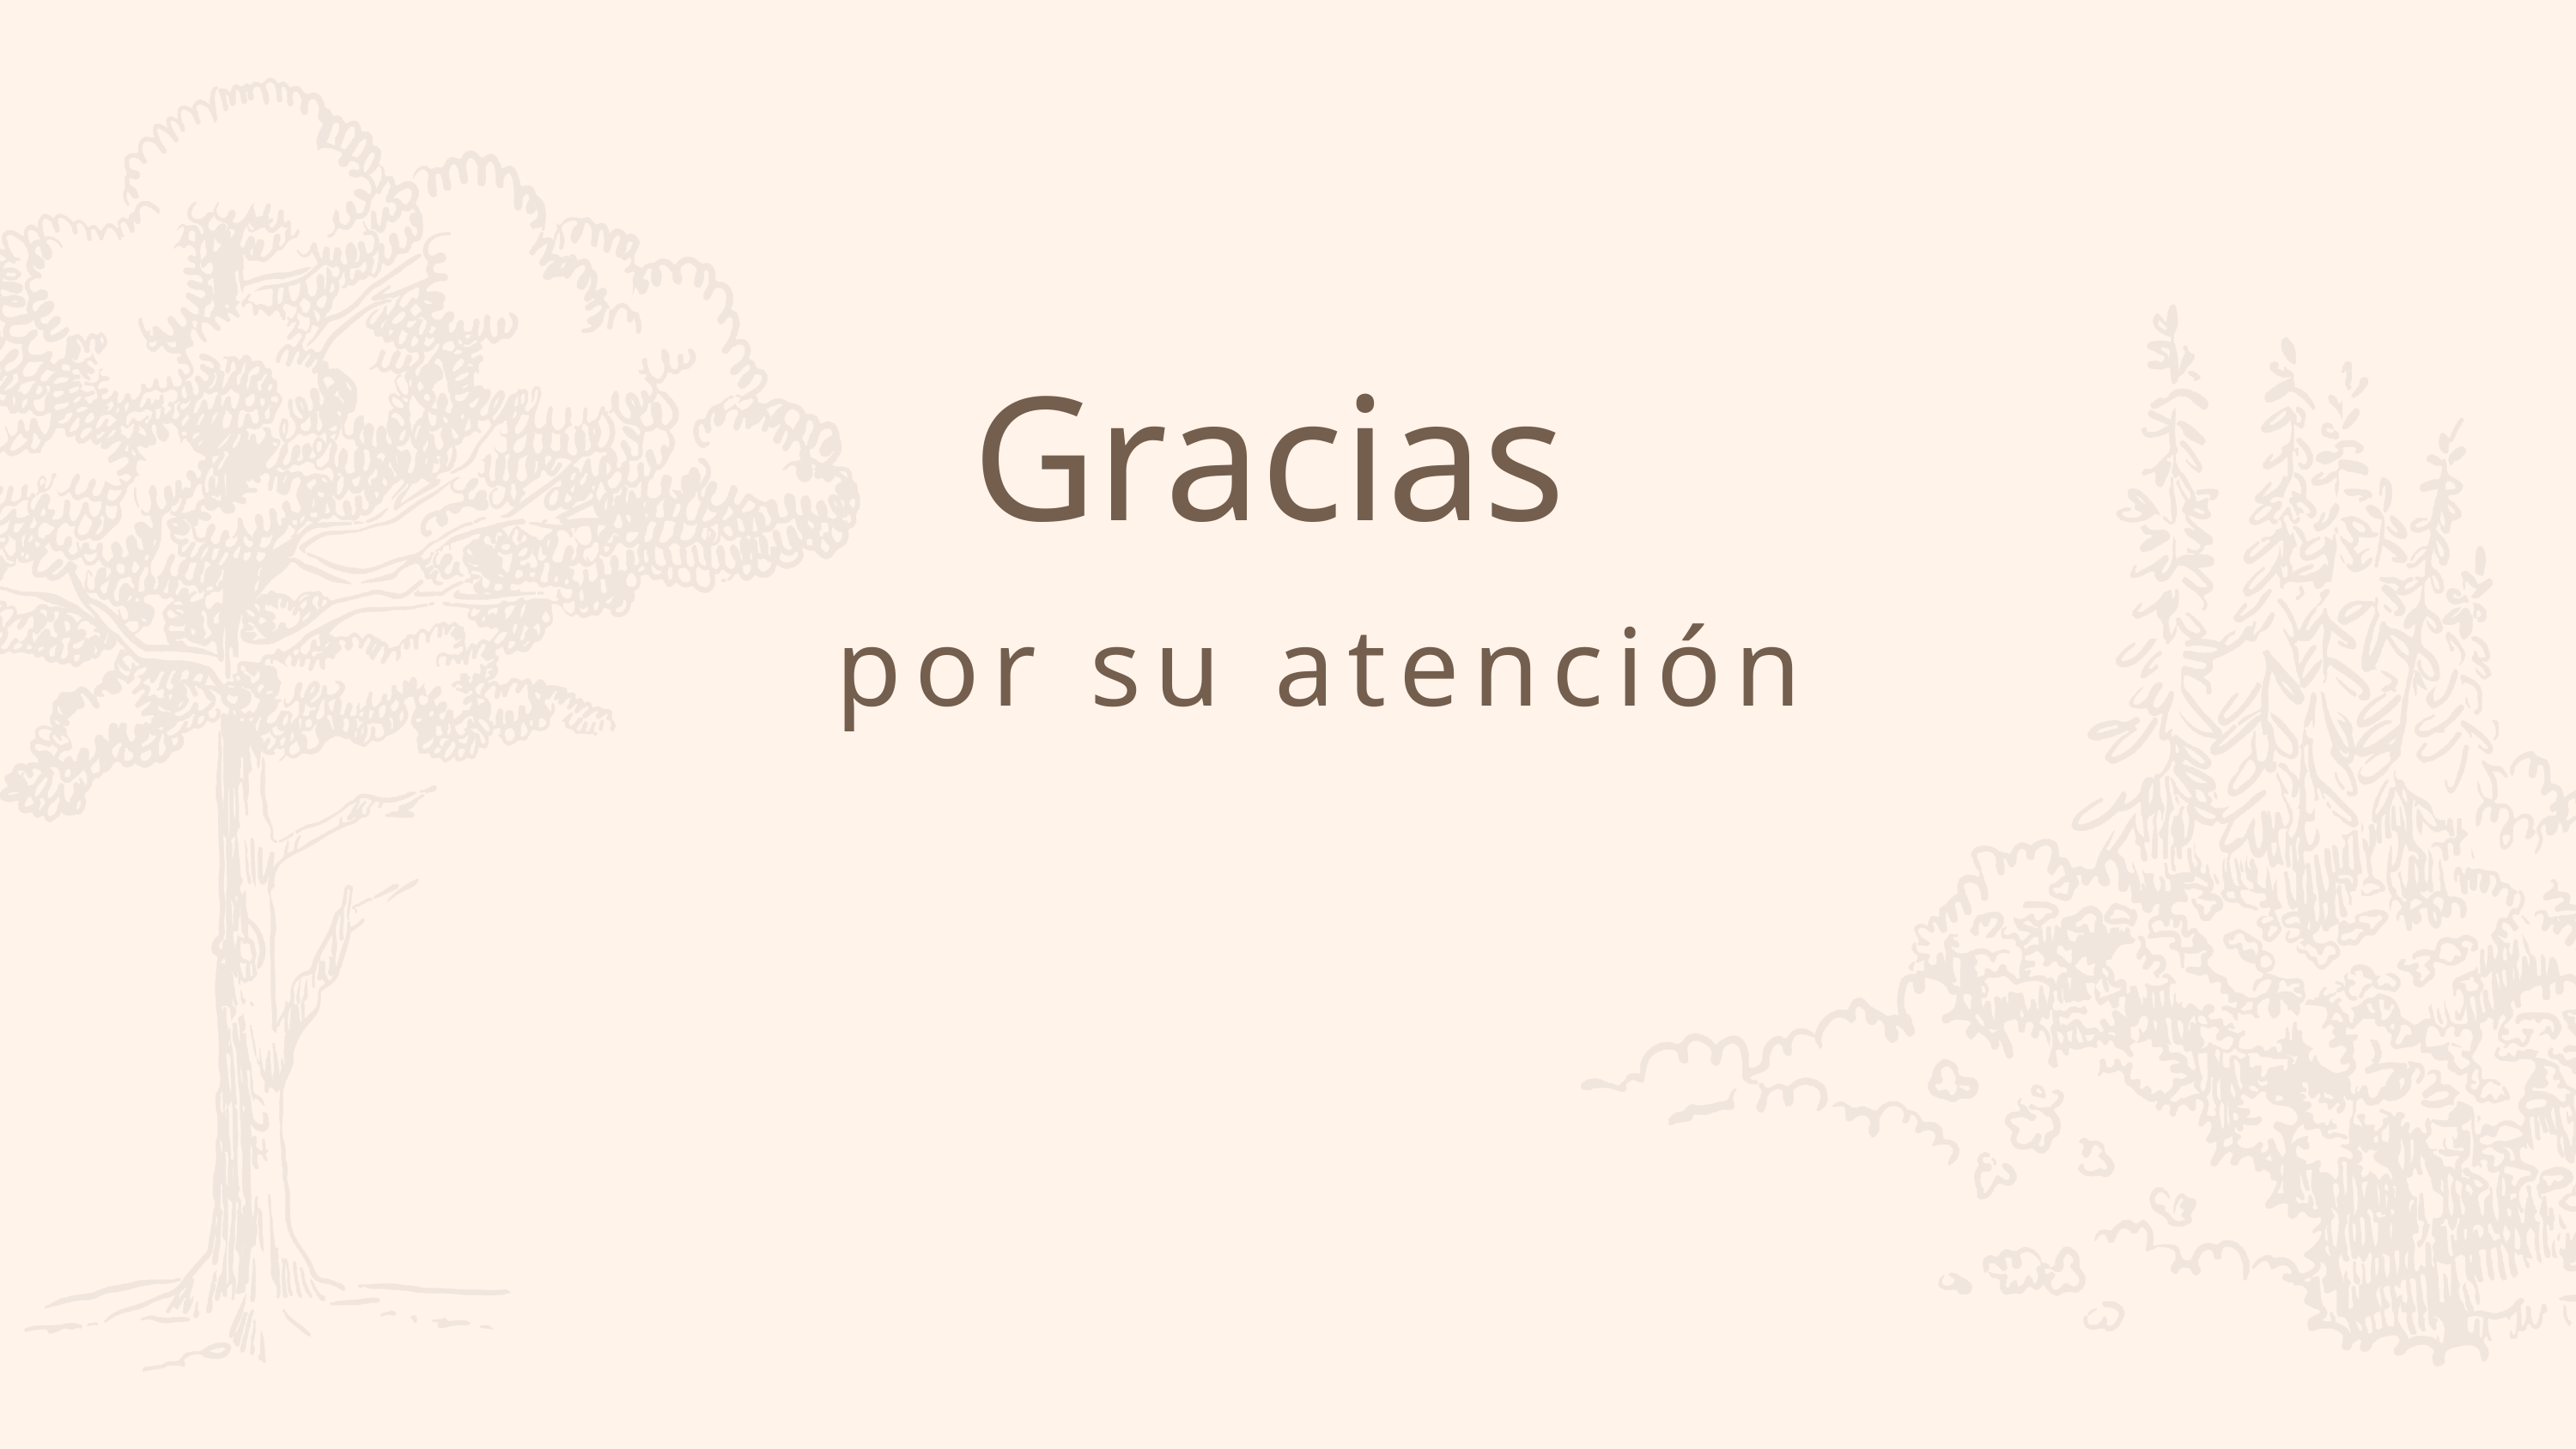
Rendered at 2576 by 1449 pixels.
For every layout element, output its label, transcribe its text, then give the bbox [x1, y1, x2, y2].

text_box [0, 76, 860, 1373]
text_box [1579, 304, 2576, 1367]
text_box Gracias [860, 436, 1579, 555]
text_box por su atención [860, 654, 1579, 728]
